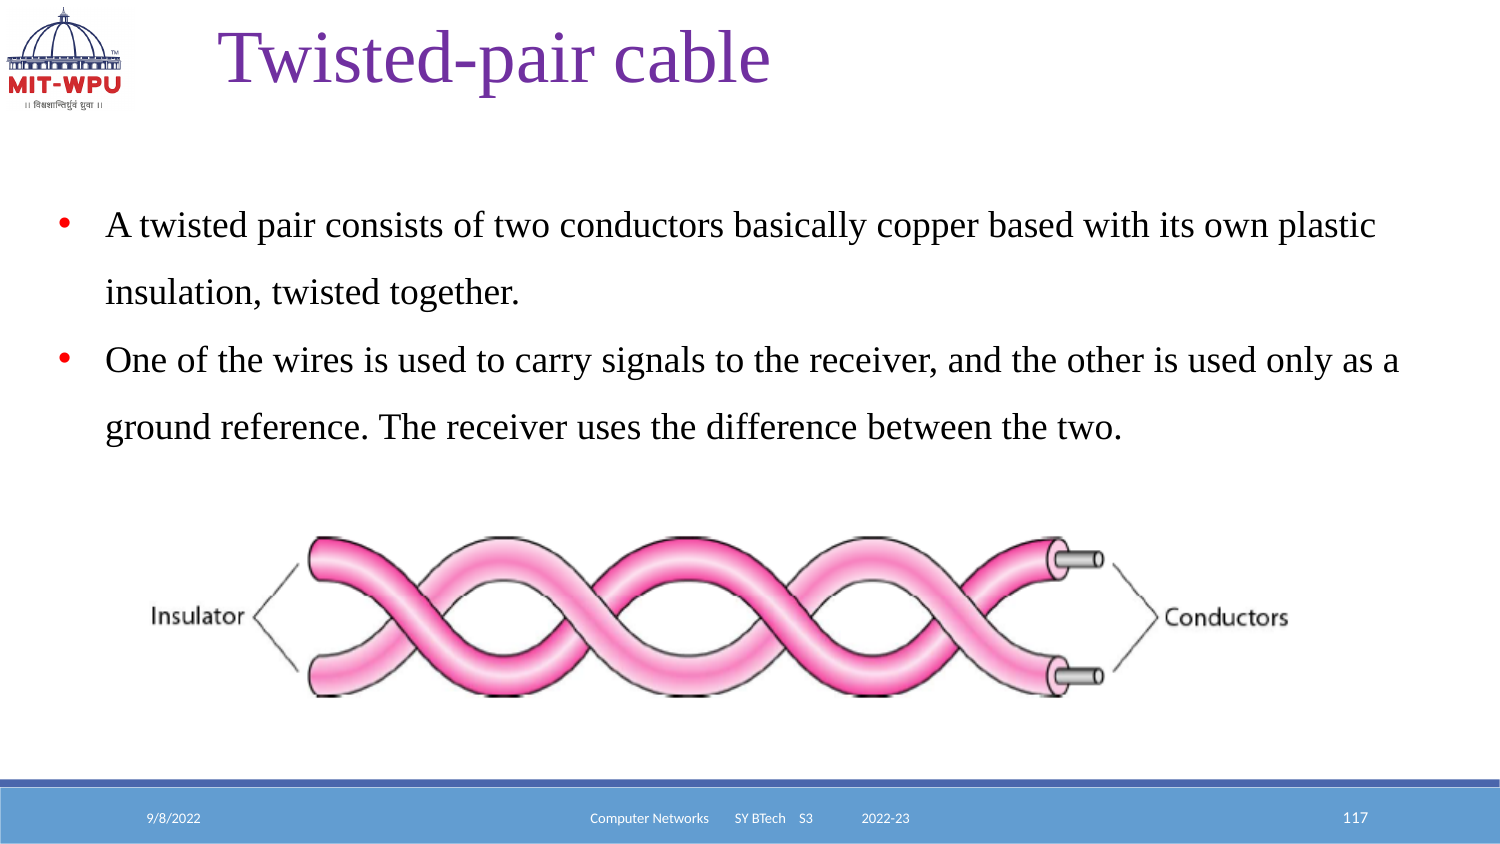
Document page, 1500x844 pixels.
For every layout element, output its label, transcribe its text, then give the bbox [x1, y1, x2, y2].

slide_number ‹#› [1218, 794, 1380, 840]
footer Computer Networks SY BTech S3 2022-23 [453, 794, 1047, 840]
text_box Twisted-pair cable [202, 0, 1443, 105]
picture [6, 7, 136, 111]
picture [145, 513, 1299, 710]
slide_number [135, 794, 440, 840]
text_box A twisted pair consists of two conductors basically copper based with its own plastic insulation, twisted together. One of the wires is used to carry signals to the receiver, and the other is used only as a ground reference. The receiver uses the difference between the two. [43, 169, 1457, 500]
